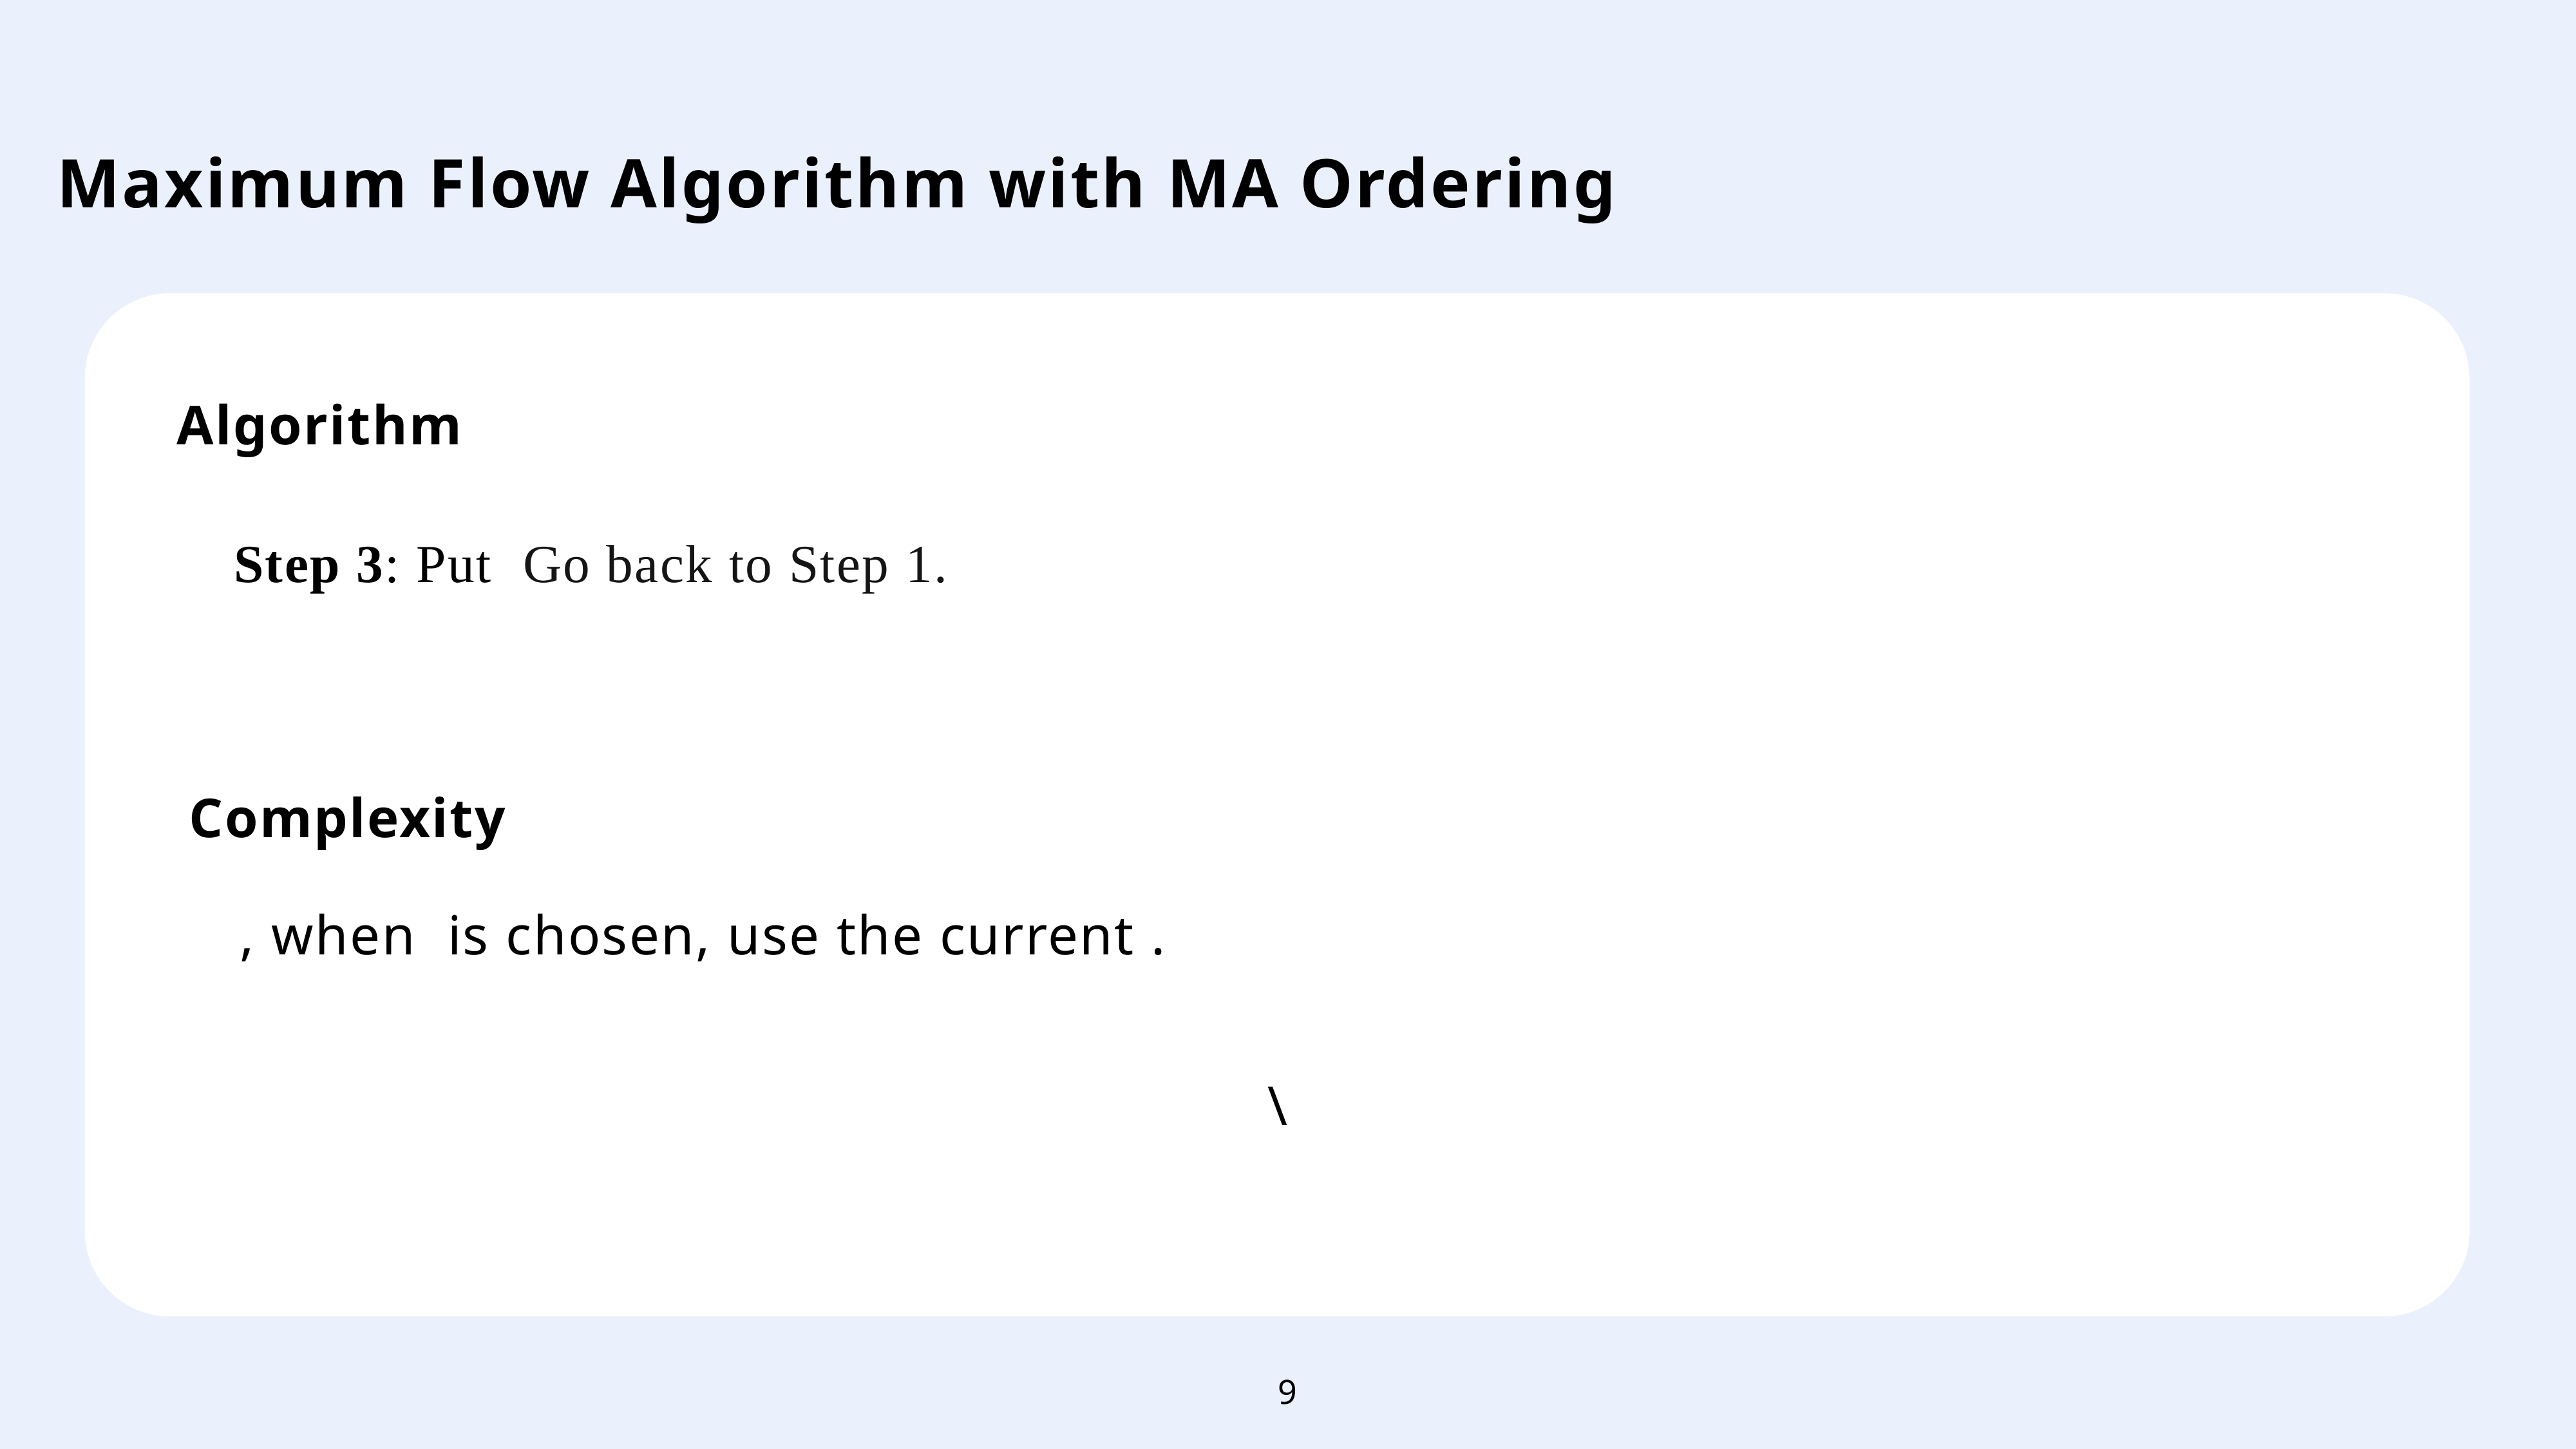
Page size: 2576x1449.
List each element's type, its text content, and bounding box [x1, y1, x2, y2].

slide_number 9 [1271, 1371, 1303, 1422]
text_box Maximum Flow Algorithm with MA Ordering [52, 135, 1624, 227]
text_box [84, 293, 2470, 1317]
text_box [0, 0, 2576, 1449]
text_box Algorithm [171, 385, 468, 461]
text_box Complexity [184, 778, 511, 854]
